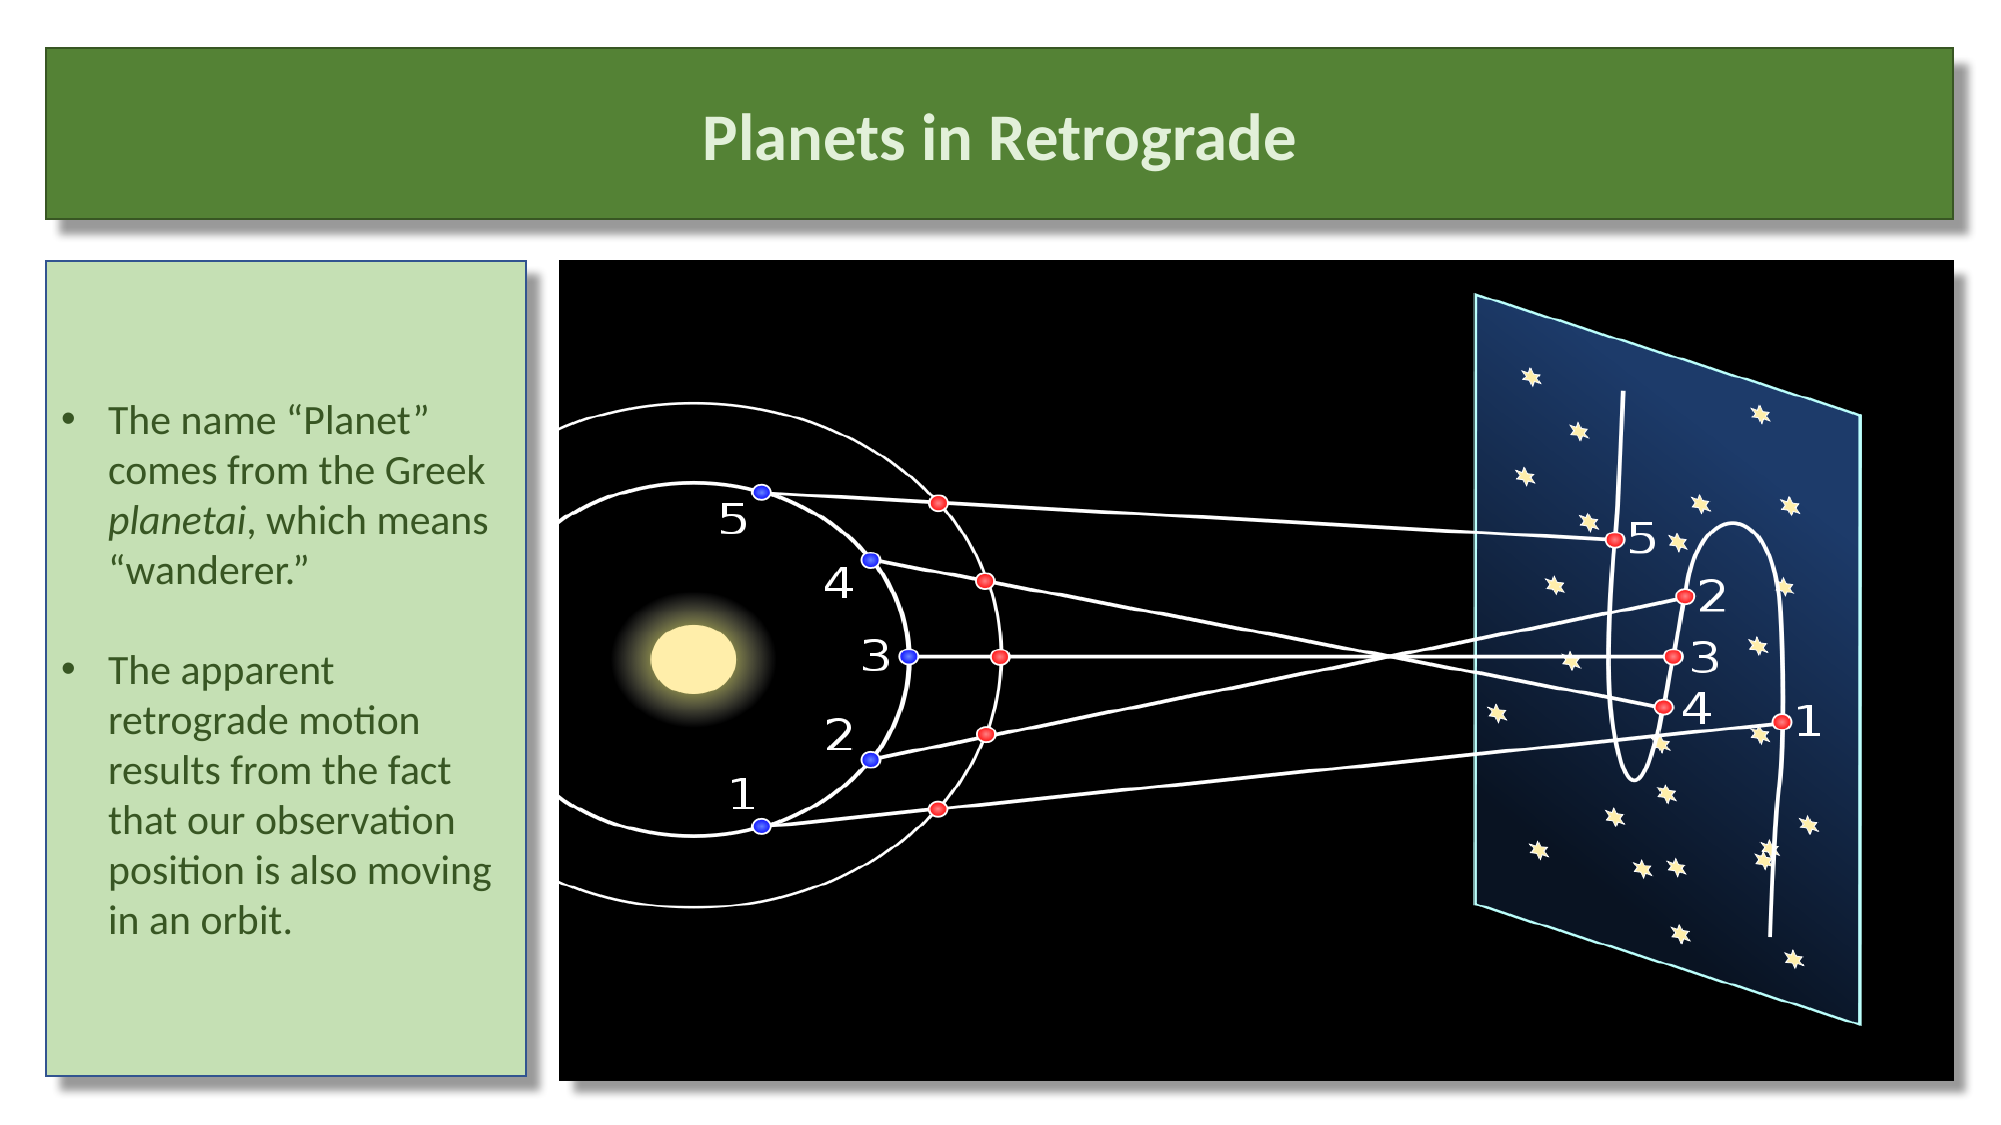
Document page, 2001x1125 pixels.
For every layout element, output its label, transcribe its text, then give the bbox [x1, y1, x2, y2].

picture [559, 260, 1954, 1081]
text_box The name “Planet” comes from the Greek planetai, which means “wanderer.” The apparent retrograde motion results from the fact that our observation position is also moving in an orbit. [46, 385, 508, 951]
text_box [45, 260, 527, 1077]
text_box Planets in Retrograde [45, 47, 1954, 220]
